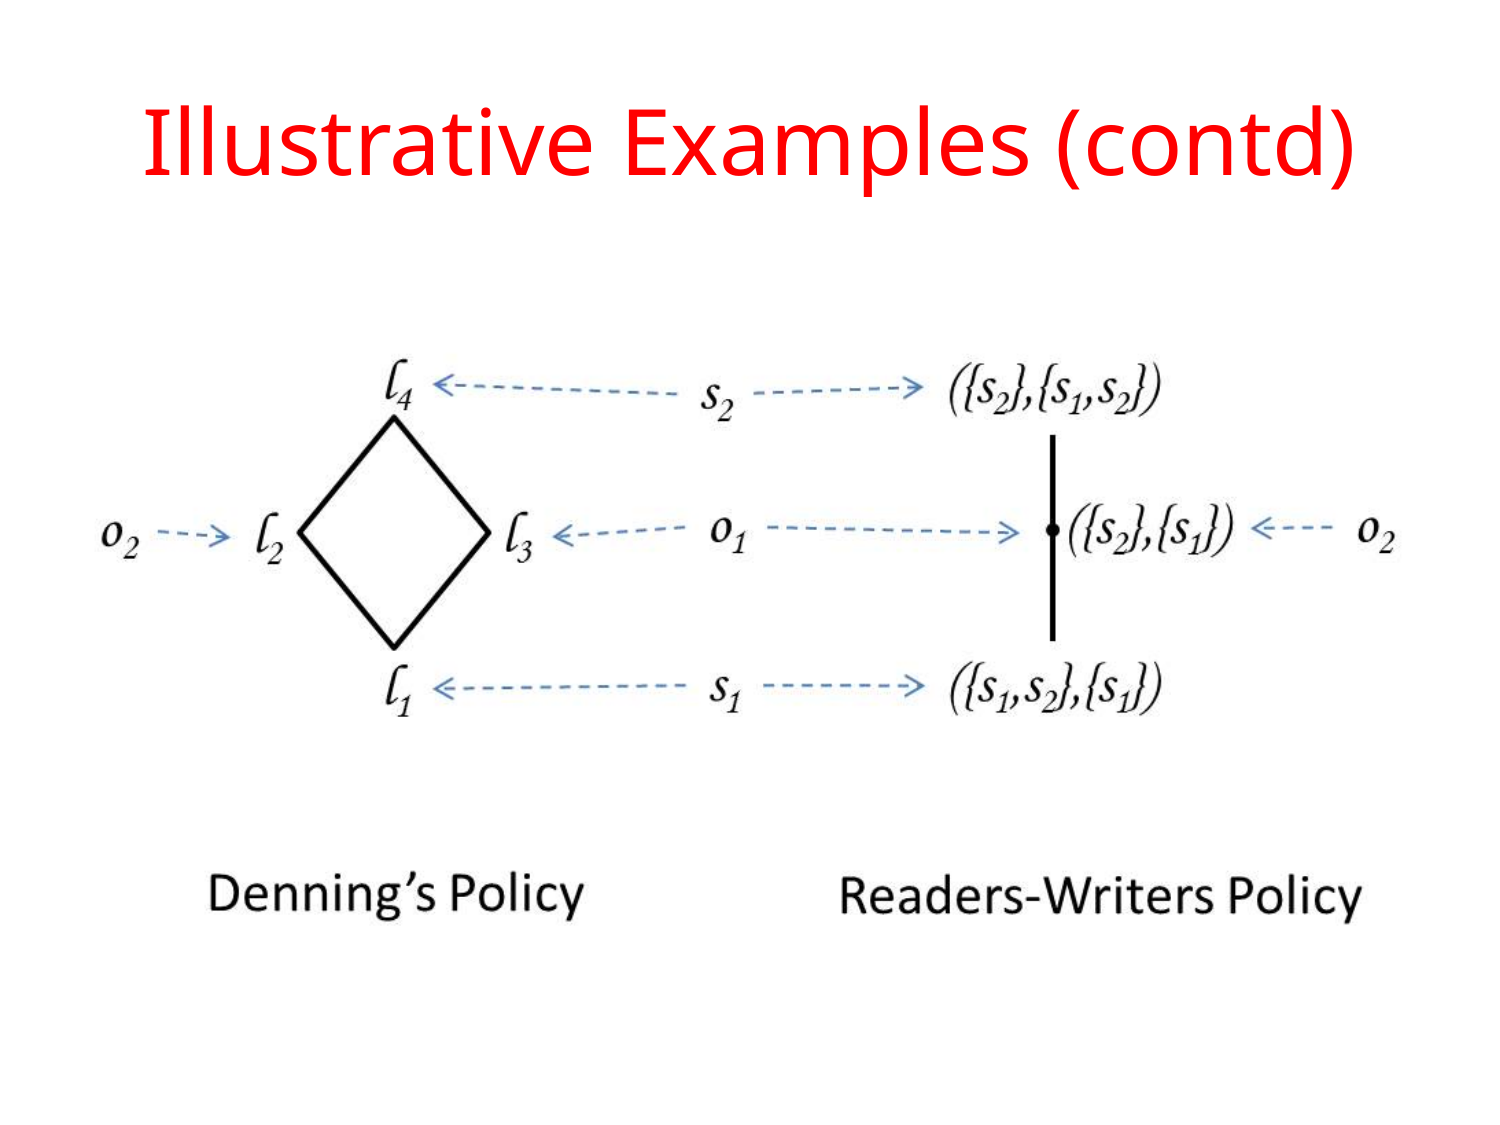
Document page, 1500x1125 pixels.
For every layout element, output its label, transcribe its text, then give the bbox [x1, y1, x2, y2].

title Illustrative Examples (contd) [75, 45, 1425, 233]
picture [62, 332, 1418, 963]
